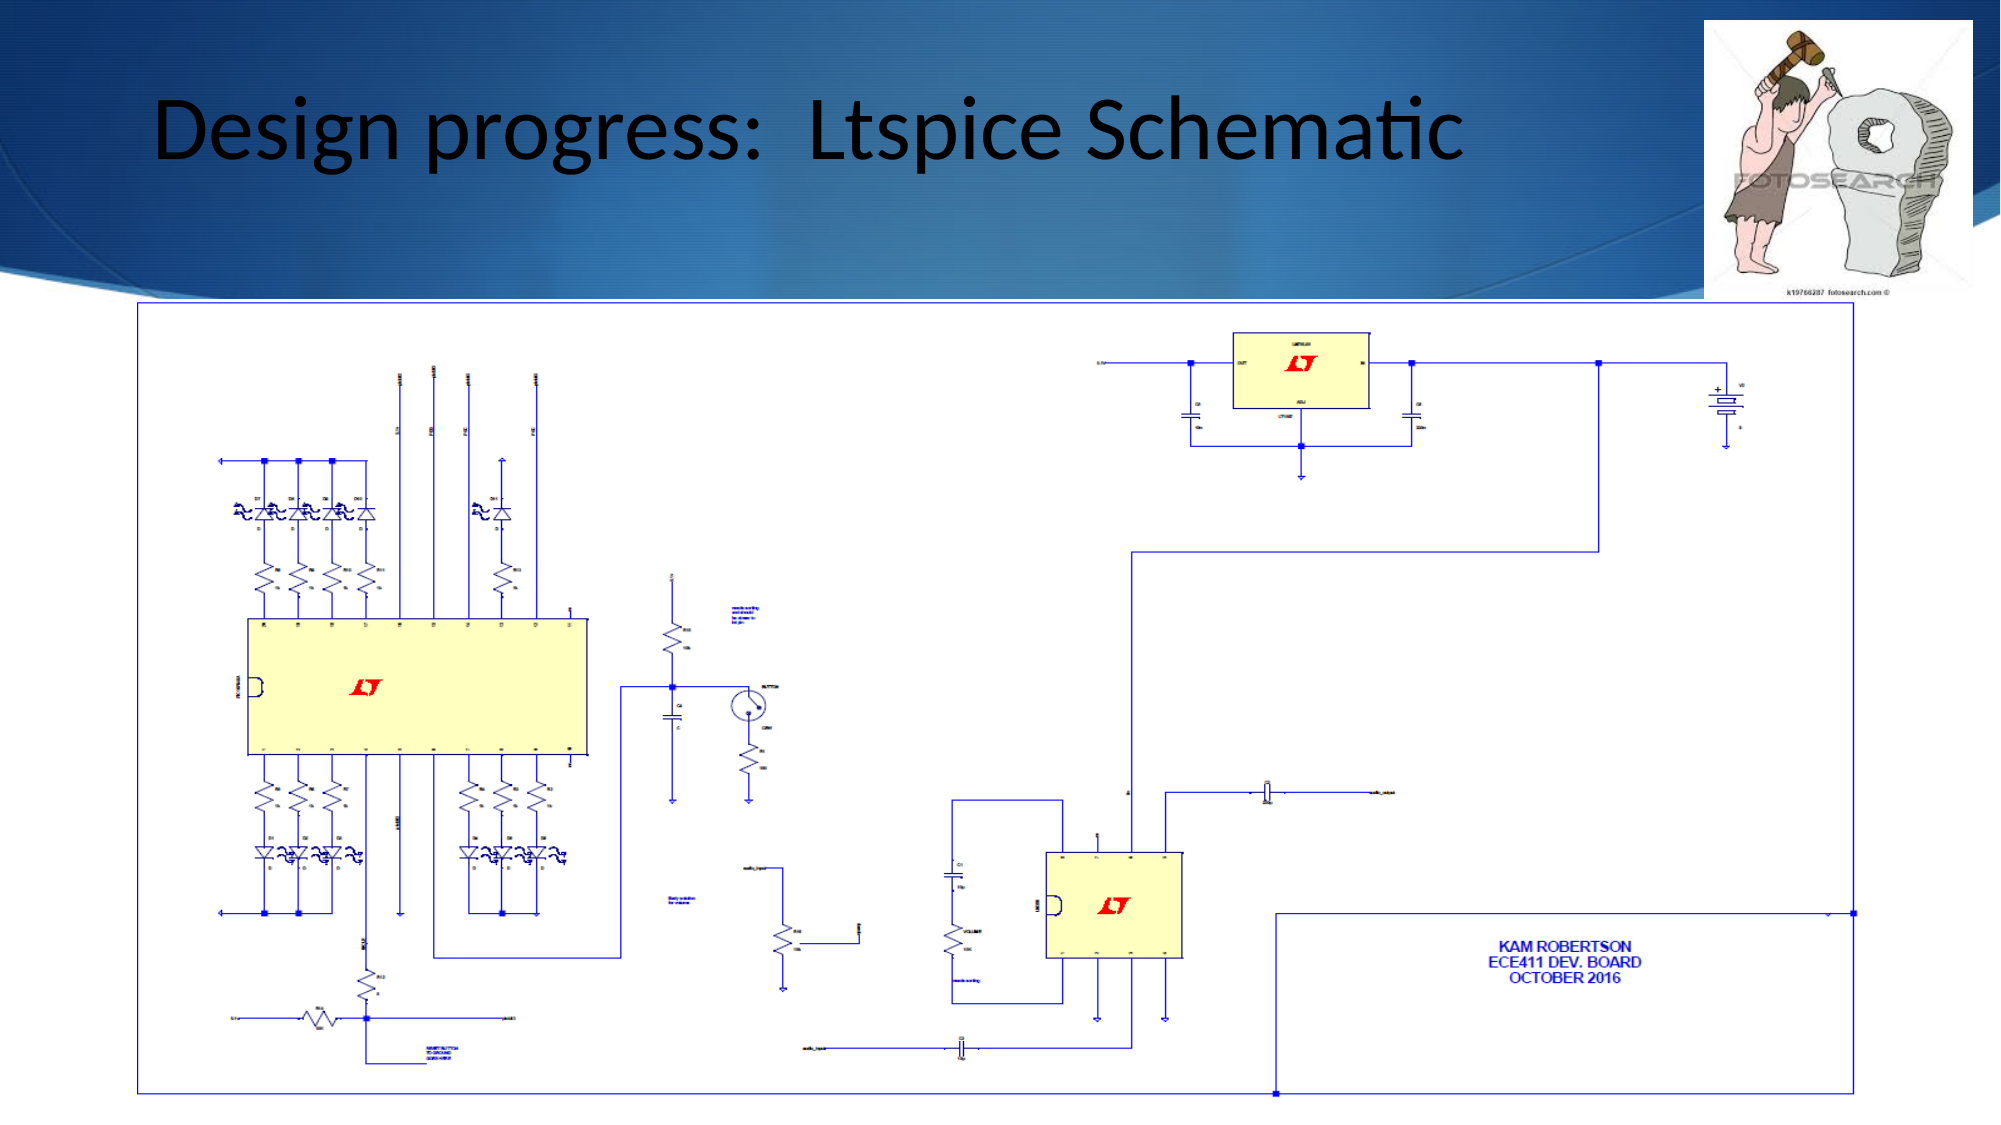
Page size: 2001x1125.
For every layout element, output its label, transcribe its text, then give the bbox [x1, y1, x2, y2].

title Design progress: Ltspice Schematic [137, 59, 1681, 201]
picture [0, 0, 2001, 1125]
